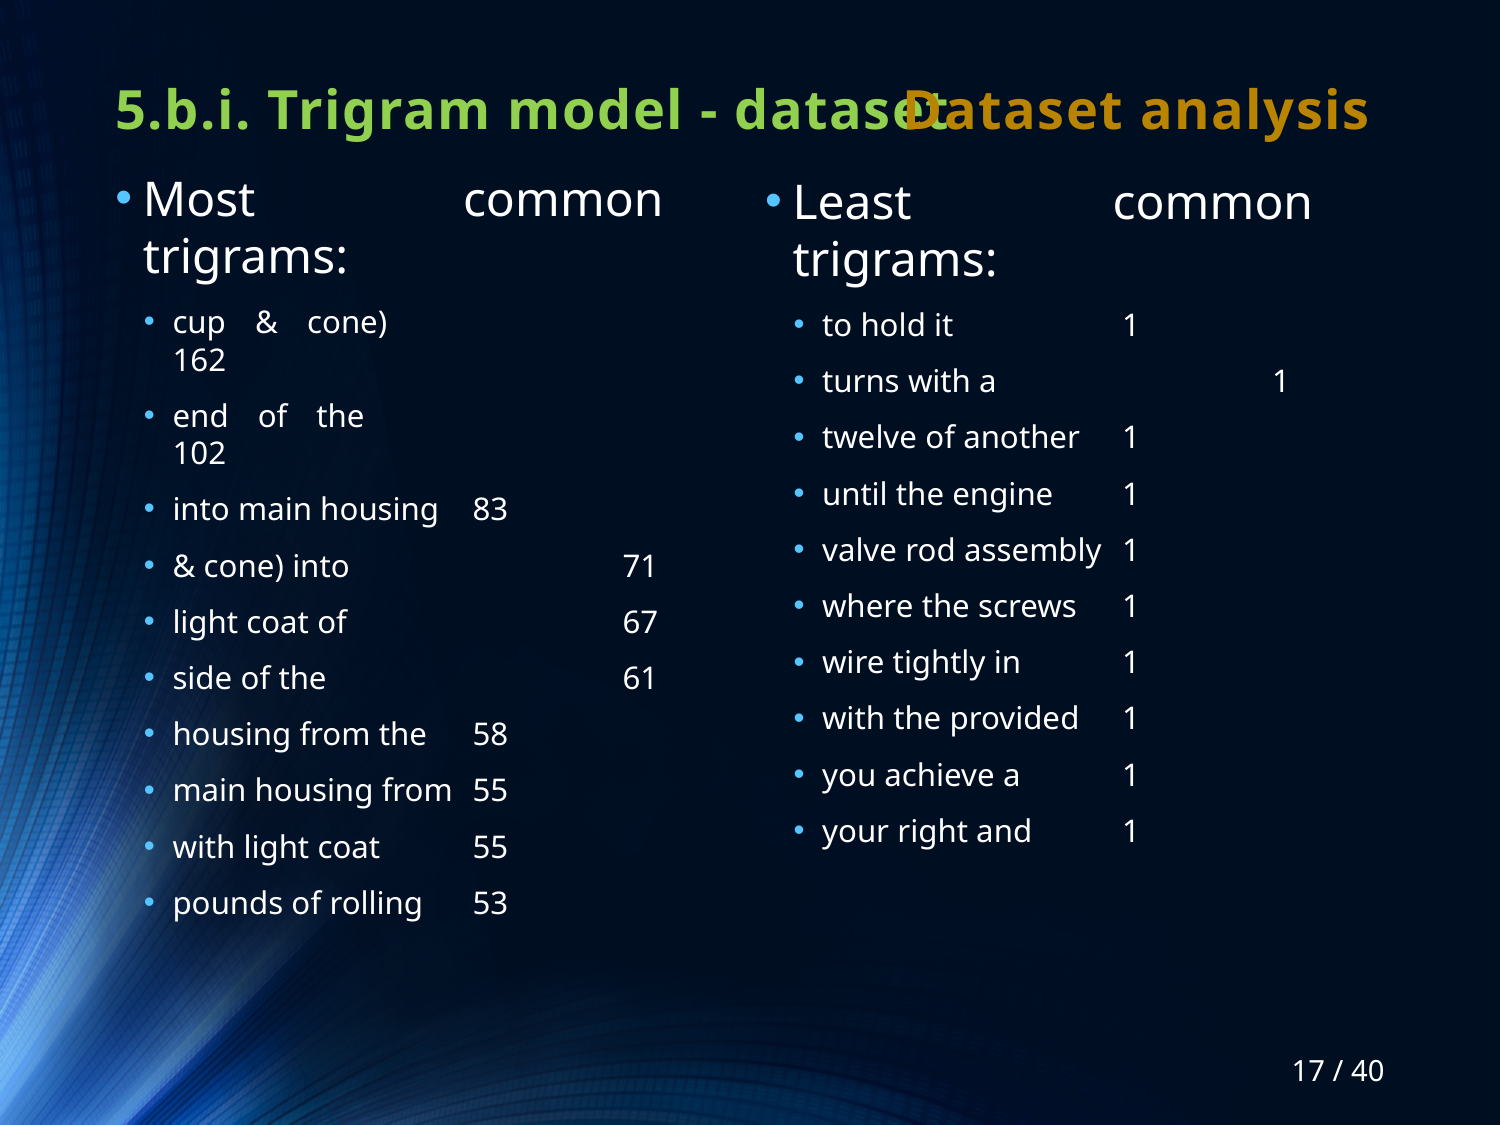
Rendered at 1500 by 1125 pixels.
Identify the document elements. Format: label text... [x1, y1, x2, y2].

title 5.b.i. Trigram model - dataset [100, 62, 785, 149]
text_box Dataset analysis [785, 62, 1401, 149]
text_box Least common trigrams: to hold it 1 turns with a 1 twelve of another 1 until the engine 1 valve rod assembly 1 where the screws 1 wire tightly in 1 with the provided 1 you achieve a 1 your right and 1 [749, 163, 1329, 1015]
slide_number 17 / 40 [1247, 1050, 1400, 1096]
list Most common trigrams: cup & cone) 162 end of the 102 into main housing 83 & cone) into 71 light coat of 67 side of the 61 housing from the 58 main housing from 55 with light coat 55 pounds of rolling 53 [100, 160, 680, 1012]
picture [0, 0, 1500, 1125]
